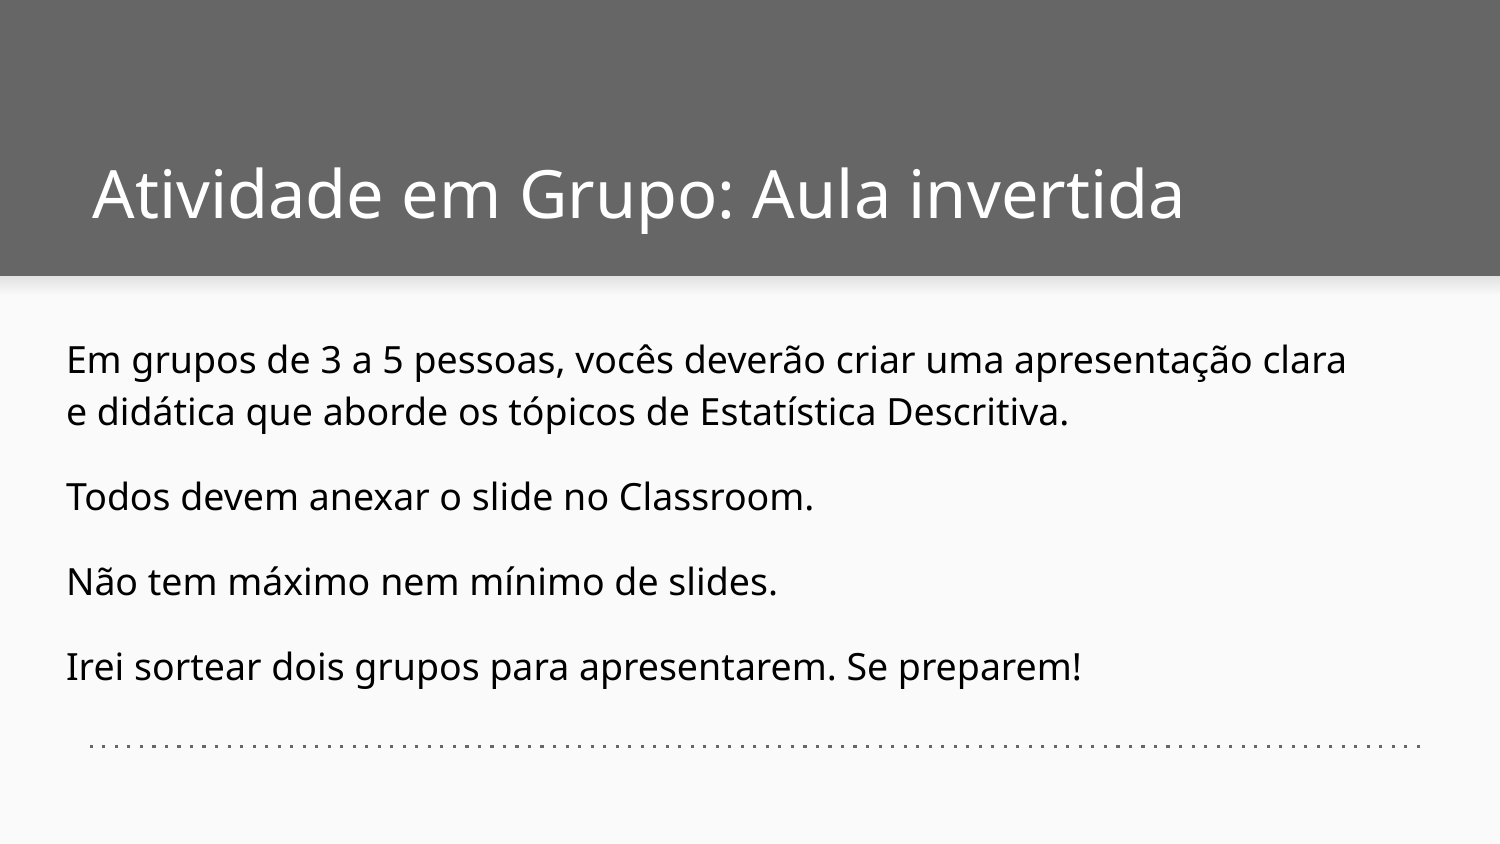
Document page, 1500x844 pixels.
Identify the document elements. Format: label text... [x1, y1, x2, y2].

list Em grupos de 3 a 5 pessoas, vocês deverão criar uma apresentação clara e didática que aborde os tópicos de Estatística Descritiva. Todos devem anexar o slide no Classroom. Não tem máximo nem mínimo de slides. Irei sortear dois grupos para apresentarem. Se preparem! [51, 314, 1388, 760]
title Atividade em Grupo: Aula invertida [77, 121, 1427, 248]
